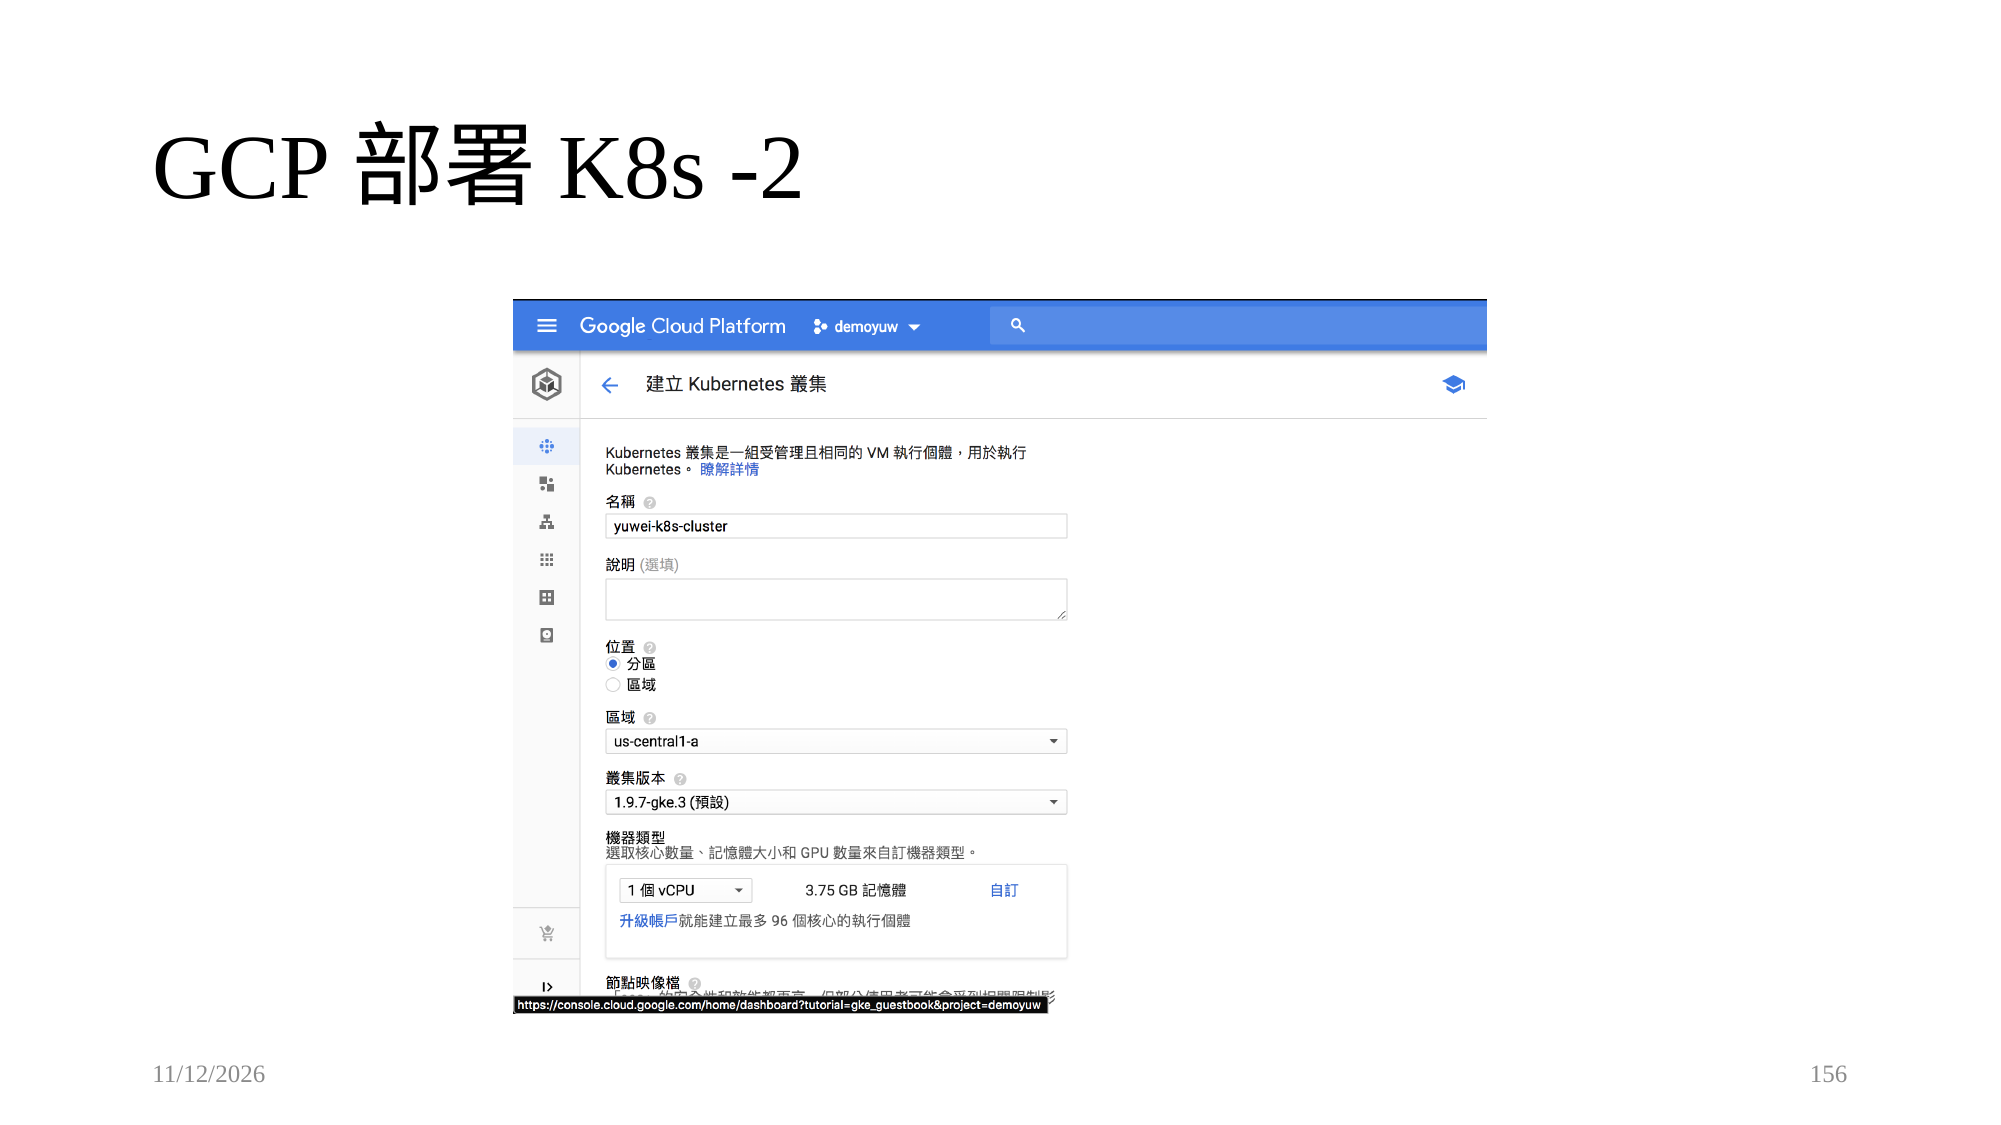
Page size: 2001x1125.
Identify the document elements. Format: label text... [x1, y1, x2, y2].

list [513, 299, 1487, 1014]
title GCP部署K8s -2 [137, 59, 1863, 278]
slide_number 156 [1412, 1042, 1863, 1103]
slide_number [137, 1042, 588, 1103]
